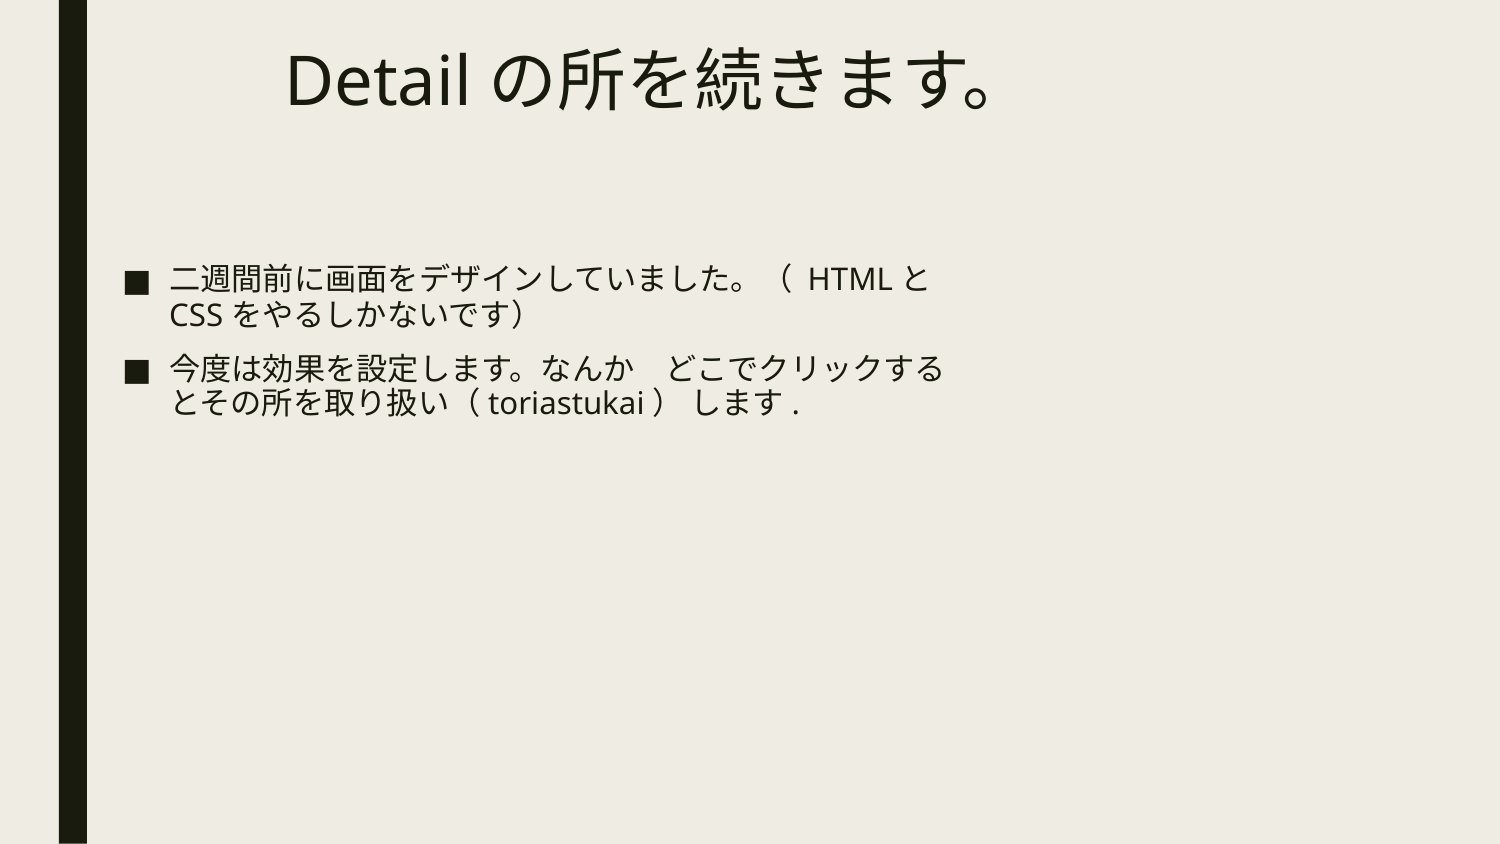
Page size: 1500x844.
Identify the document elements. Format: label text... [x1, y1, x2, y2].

list 二週間前に画面をデザインしていました。（ HTMLと CSSをやるしかないです） 今度は効果を設定します。なんか どこでクリックするとその所を取り扱い（toriastukai） します. [107, 255, 976, 792]
title Detailの所を続きます。 [269, 39, 1230, 189]
